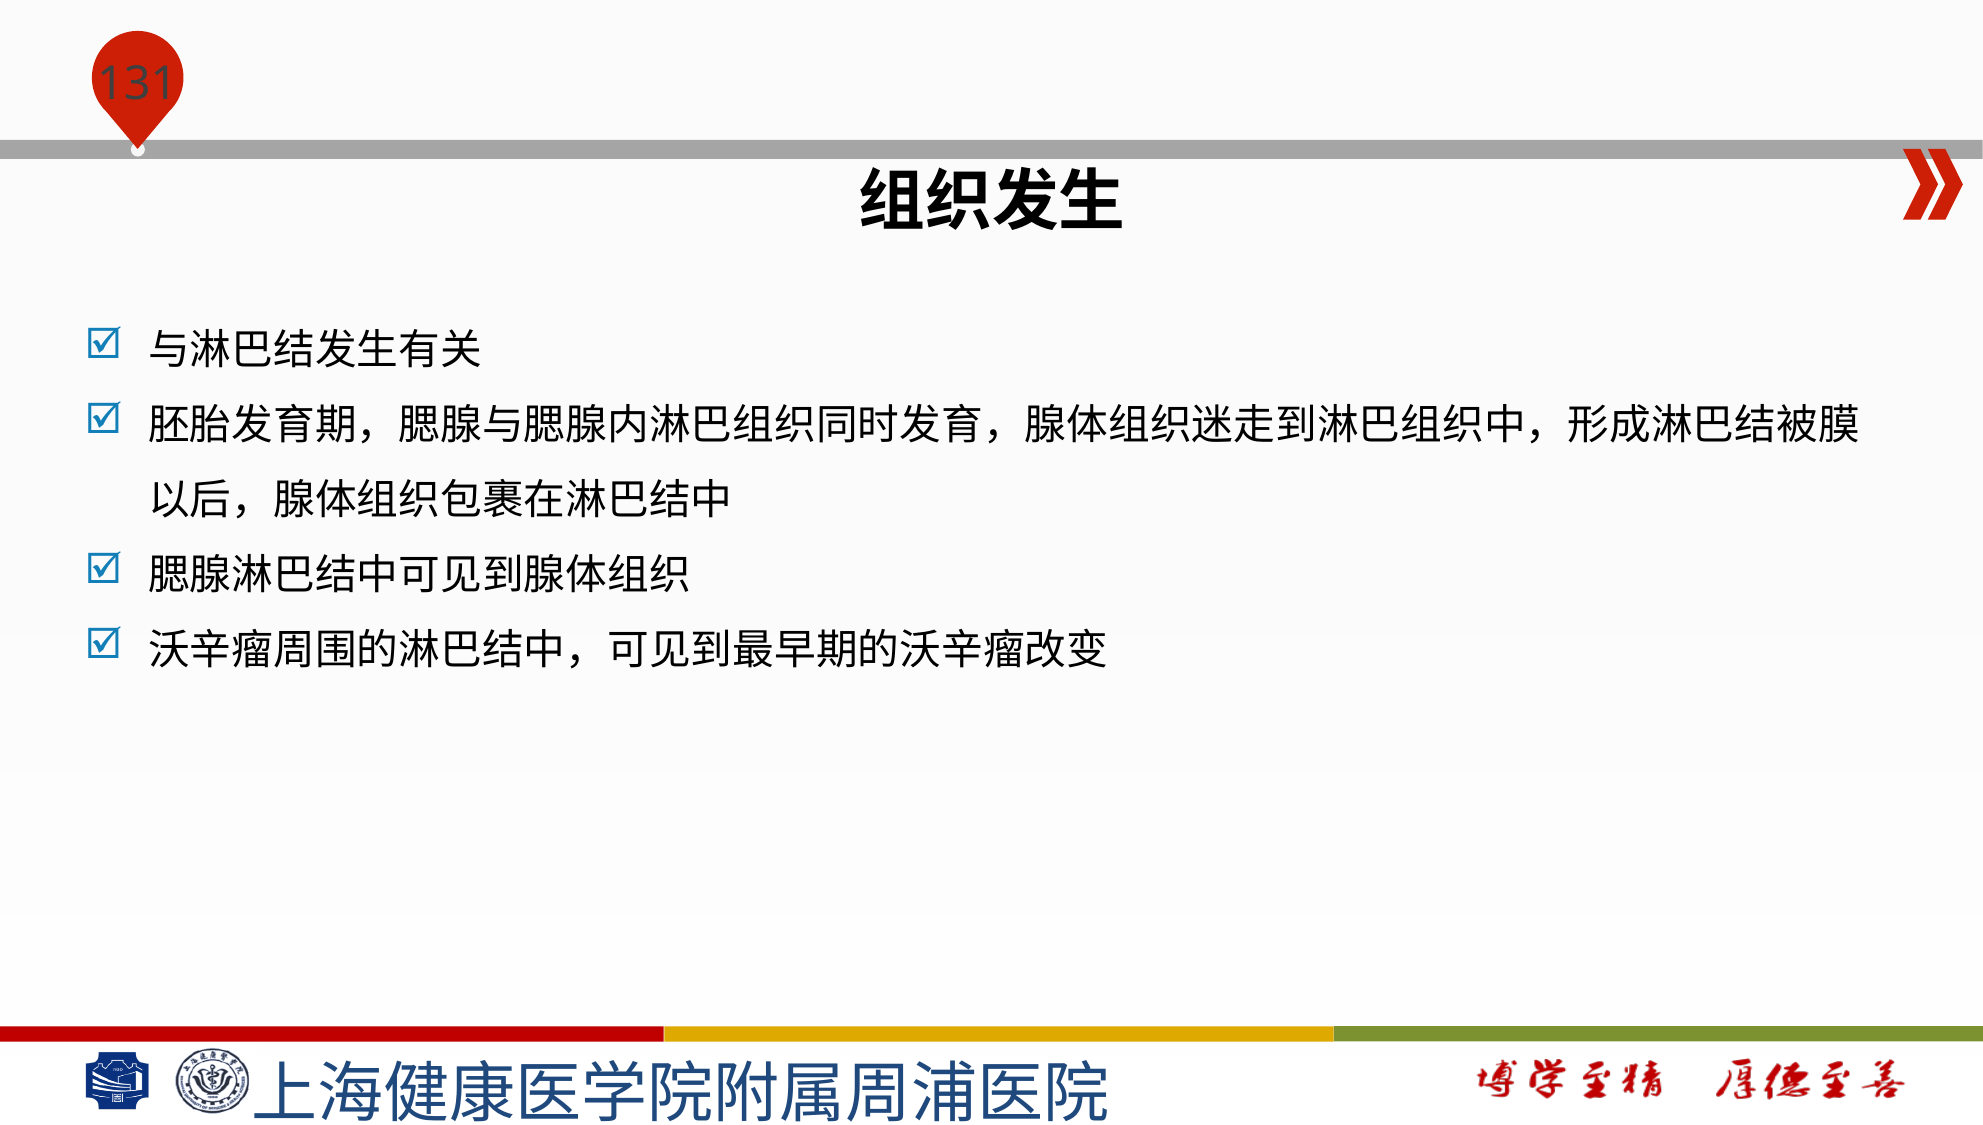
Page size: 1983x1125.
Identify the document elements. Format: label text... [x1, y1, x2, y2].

text_box 与淋巴结发生有关 胚胎发育期，腮腺与腮腺内淋巴组织同时发育，腺体组织迷走到淋巴组织中，形成淋巴结被膜以后，腺体组织包裹在淋巴结中 腮腺淋巴结中可见到腺体组织 沃辛瘤周围的淋巴结中，可见到最早期的沃辛瘤改变 [70, 290, 1913, 681]
text_box 组织发生 [843, 150, 1141, 246]
picture [70, 1042, 258, 1121]
picture [1445, 1043, 1939, 1124]
text_box [46, 7, 650, 80]
